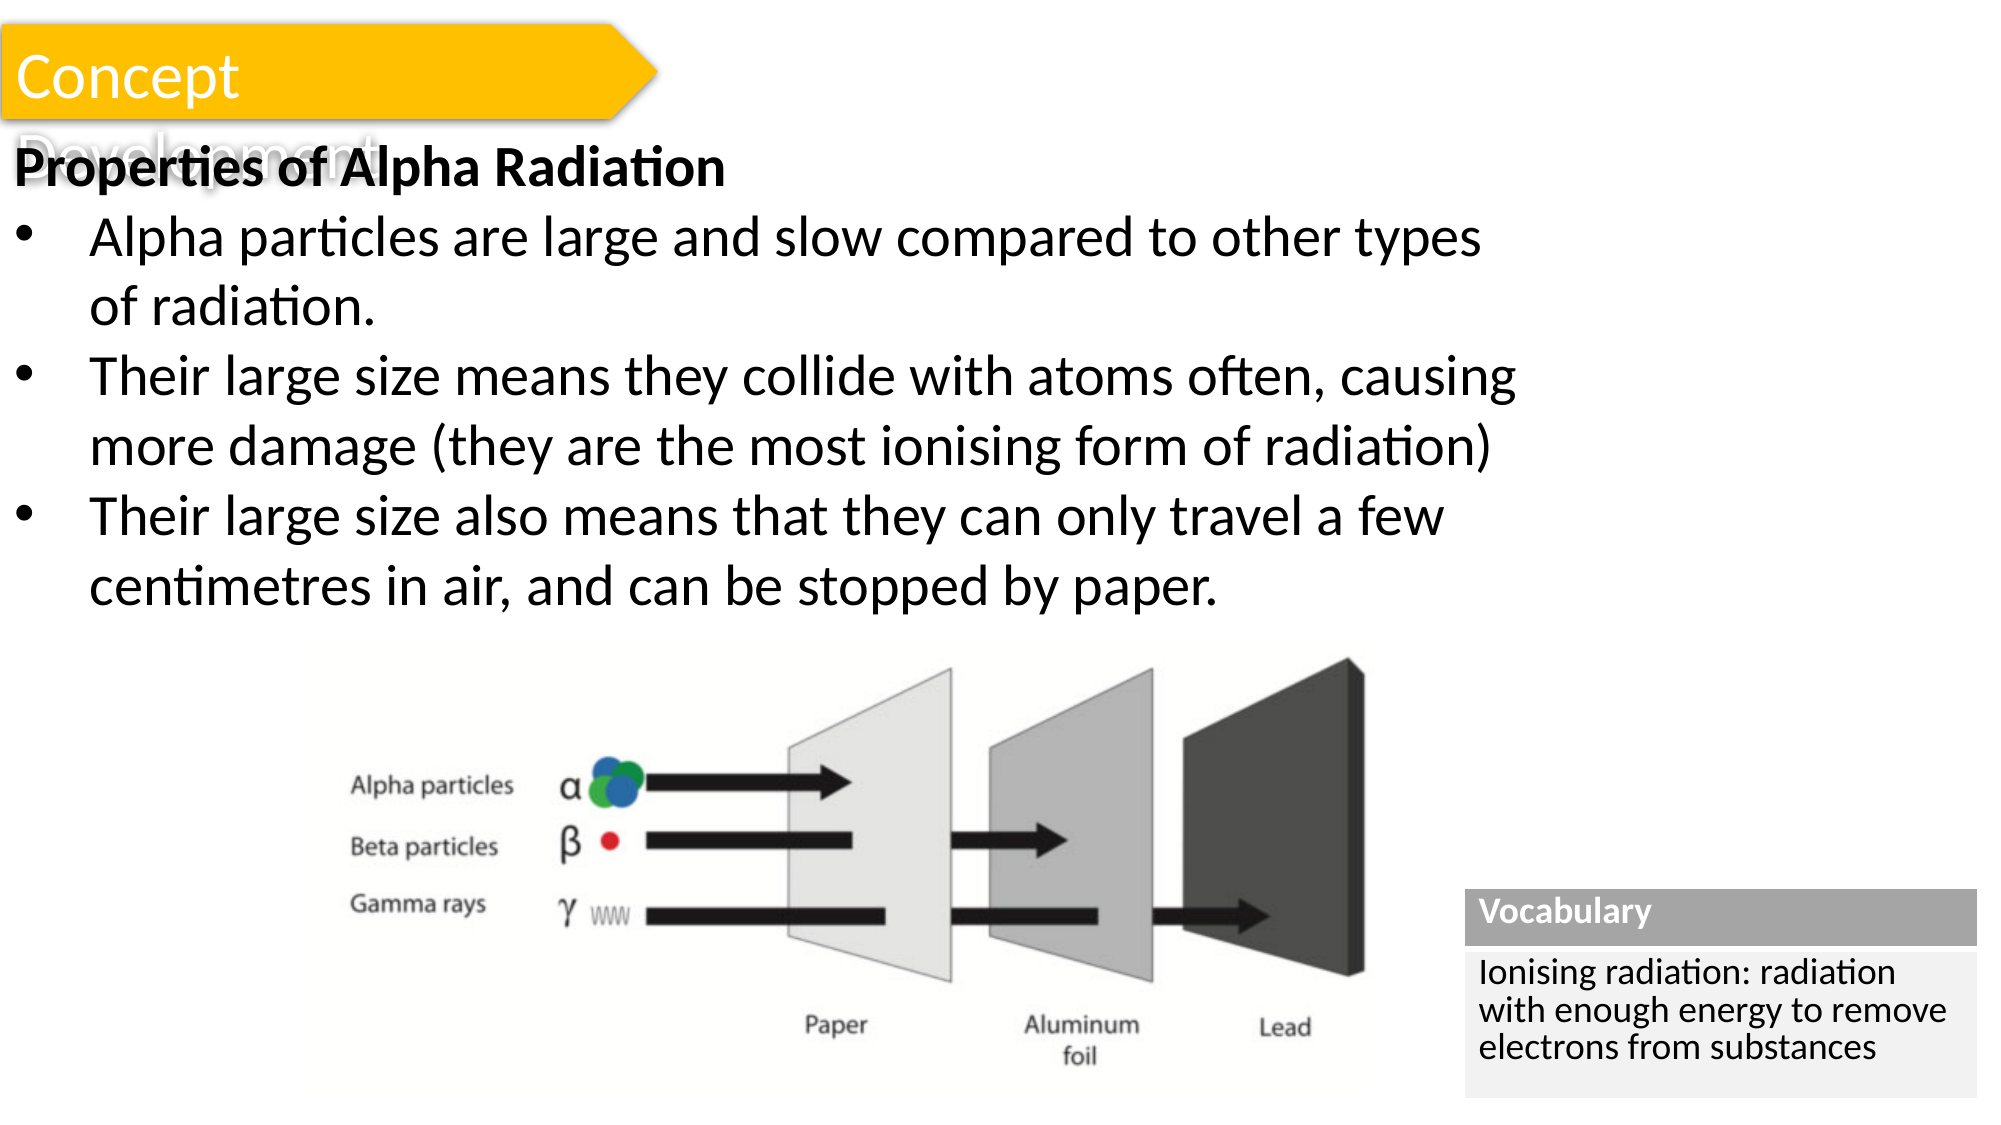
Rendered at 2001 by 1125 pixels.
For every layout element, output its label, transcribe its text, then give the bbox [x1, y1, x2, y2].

text_box Properties of Alpha Radiation Alpha particles are large and slow compared to other types of radiation. Their large size means they collide with atoms often, causing more damage (they are the most ionising form of radiation) Their large size also means that they can only travel a few centimetres in air, and can be stopped by paper. [0, 120, 1554, 625]
text_box Concept Development [1, 24, 658, 119]
table_cell Ionising radiation: radiation with enough energy to remove electrons from substances [1465, 952, 1977, 1098]
picture [301, 643, 1374, 1099]
table_header Vocabulary [1465, 889, 1977, 946]
